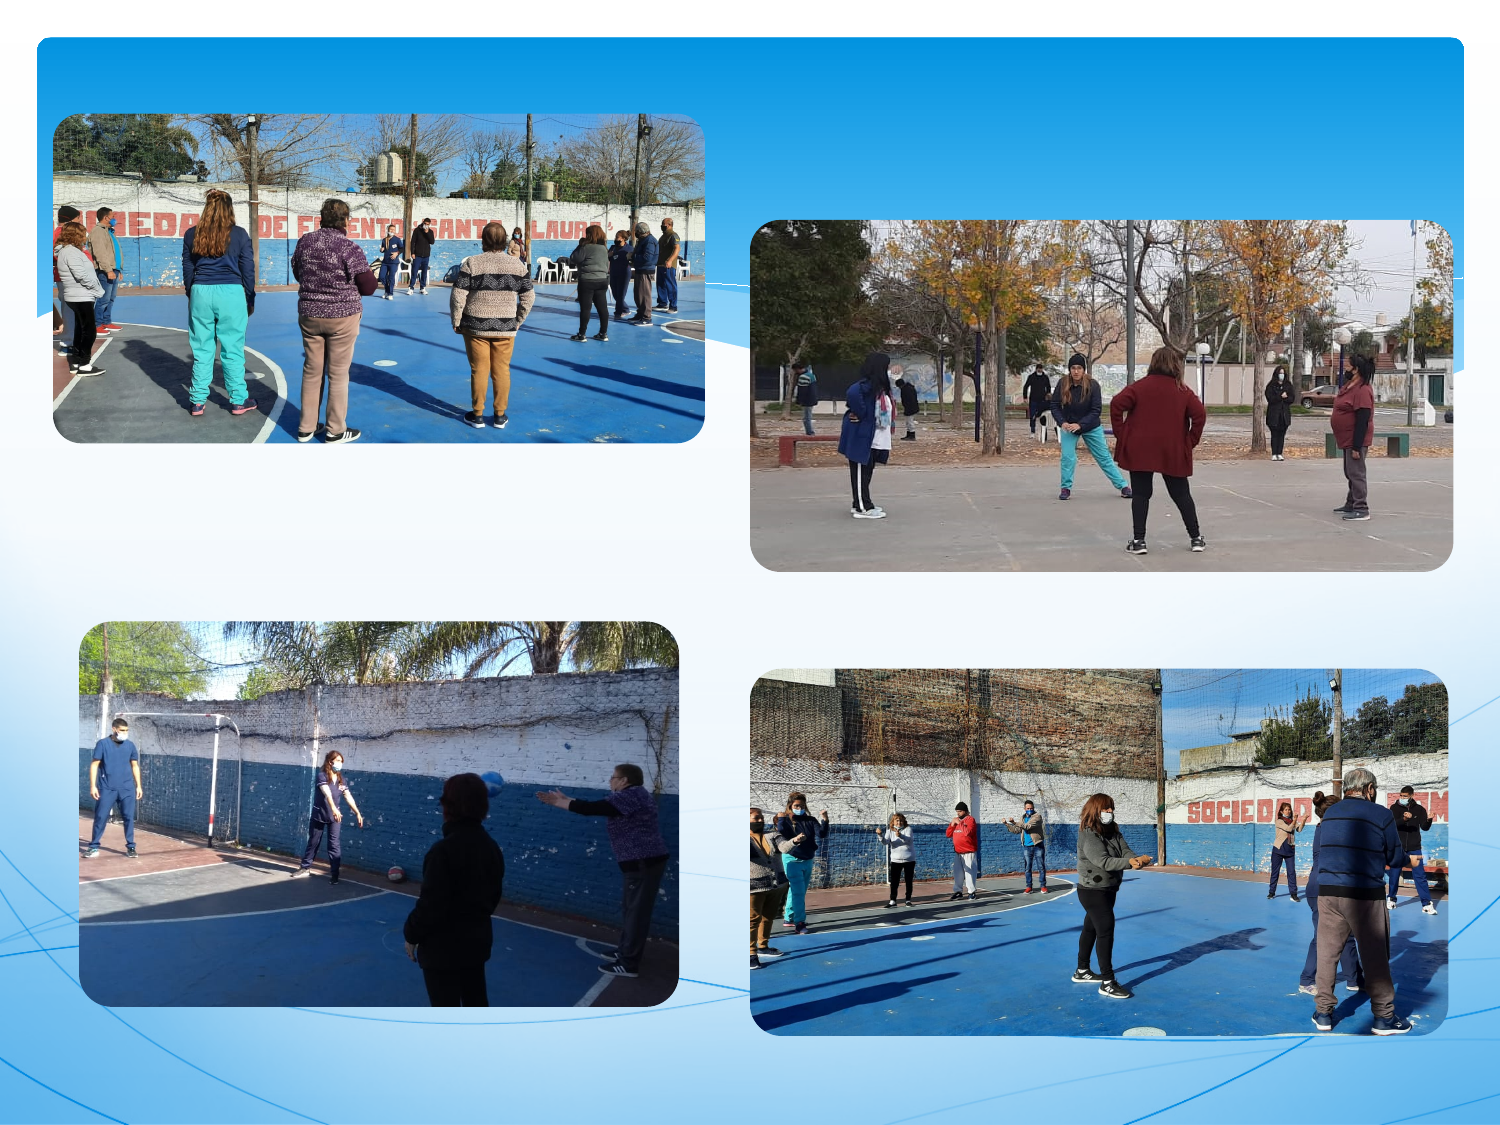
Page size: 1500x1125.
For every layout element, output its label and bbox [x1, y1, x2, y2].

list [749, 219, 1454, 573]
list [78, 621, 680, 1008]
list [52, 113, 706, 444]
list [749, 668, 1449, 1037]
